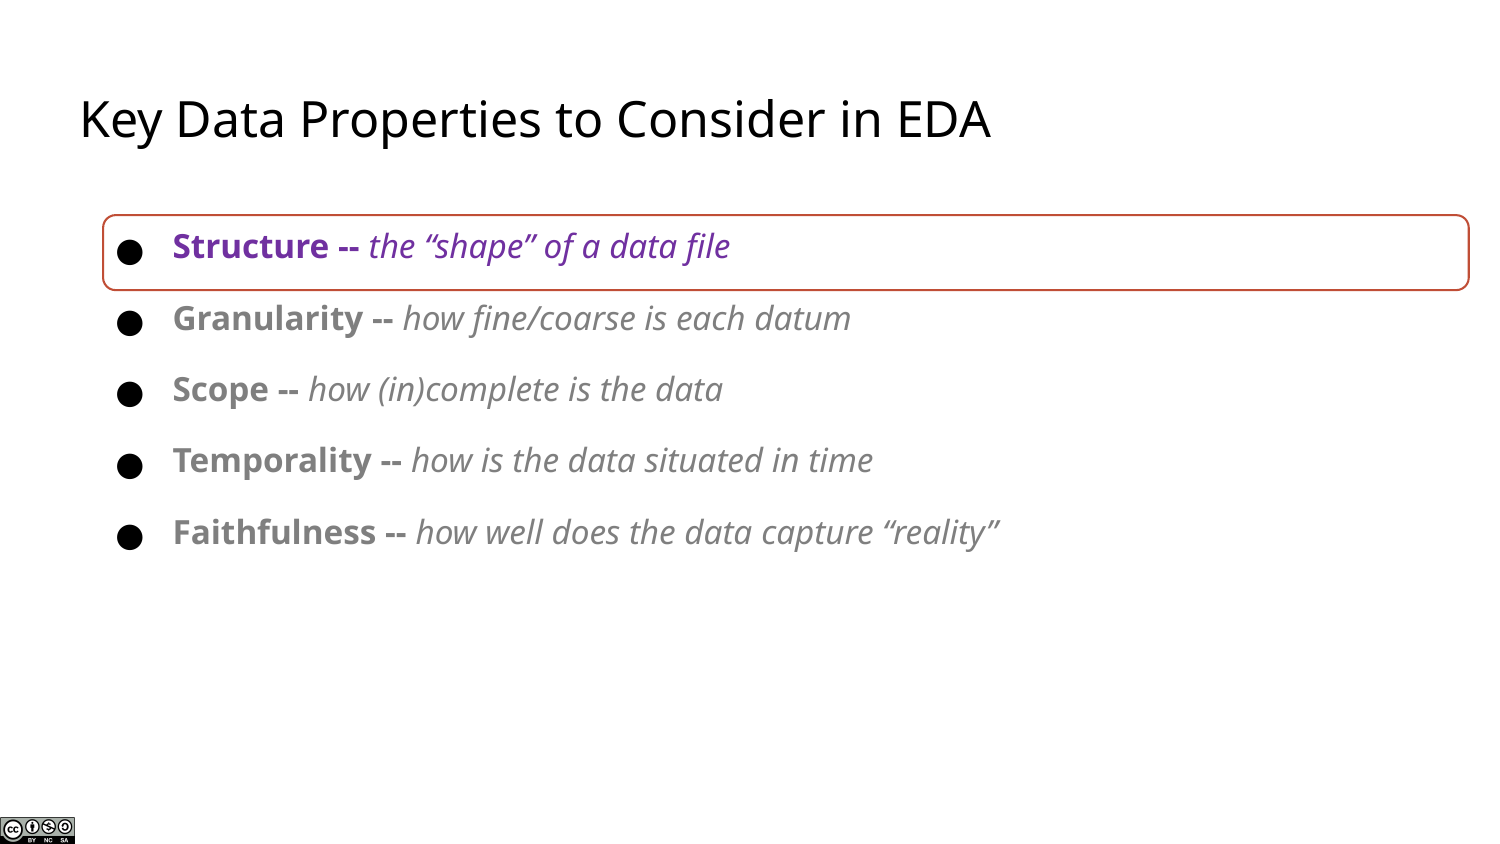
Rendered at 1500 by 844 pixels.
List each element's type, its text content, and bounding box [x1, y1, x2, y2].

text_box [103, 215, 1469, 291]
list Structure -- the “shape” of a data file Granularity -- how fine/coarse is each datum Scope -- how (in)complete is the data Temporality -- how is the data situated in time Faithfulness -- how well does the data capture “reality” [103, 224, 1397, 760]
picture [0, 817, 75, 844]
title Key Data Properties to Consider in EDA [67, 39, 1397, 203]
